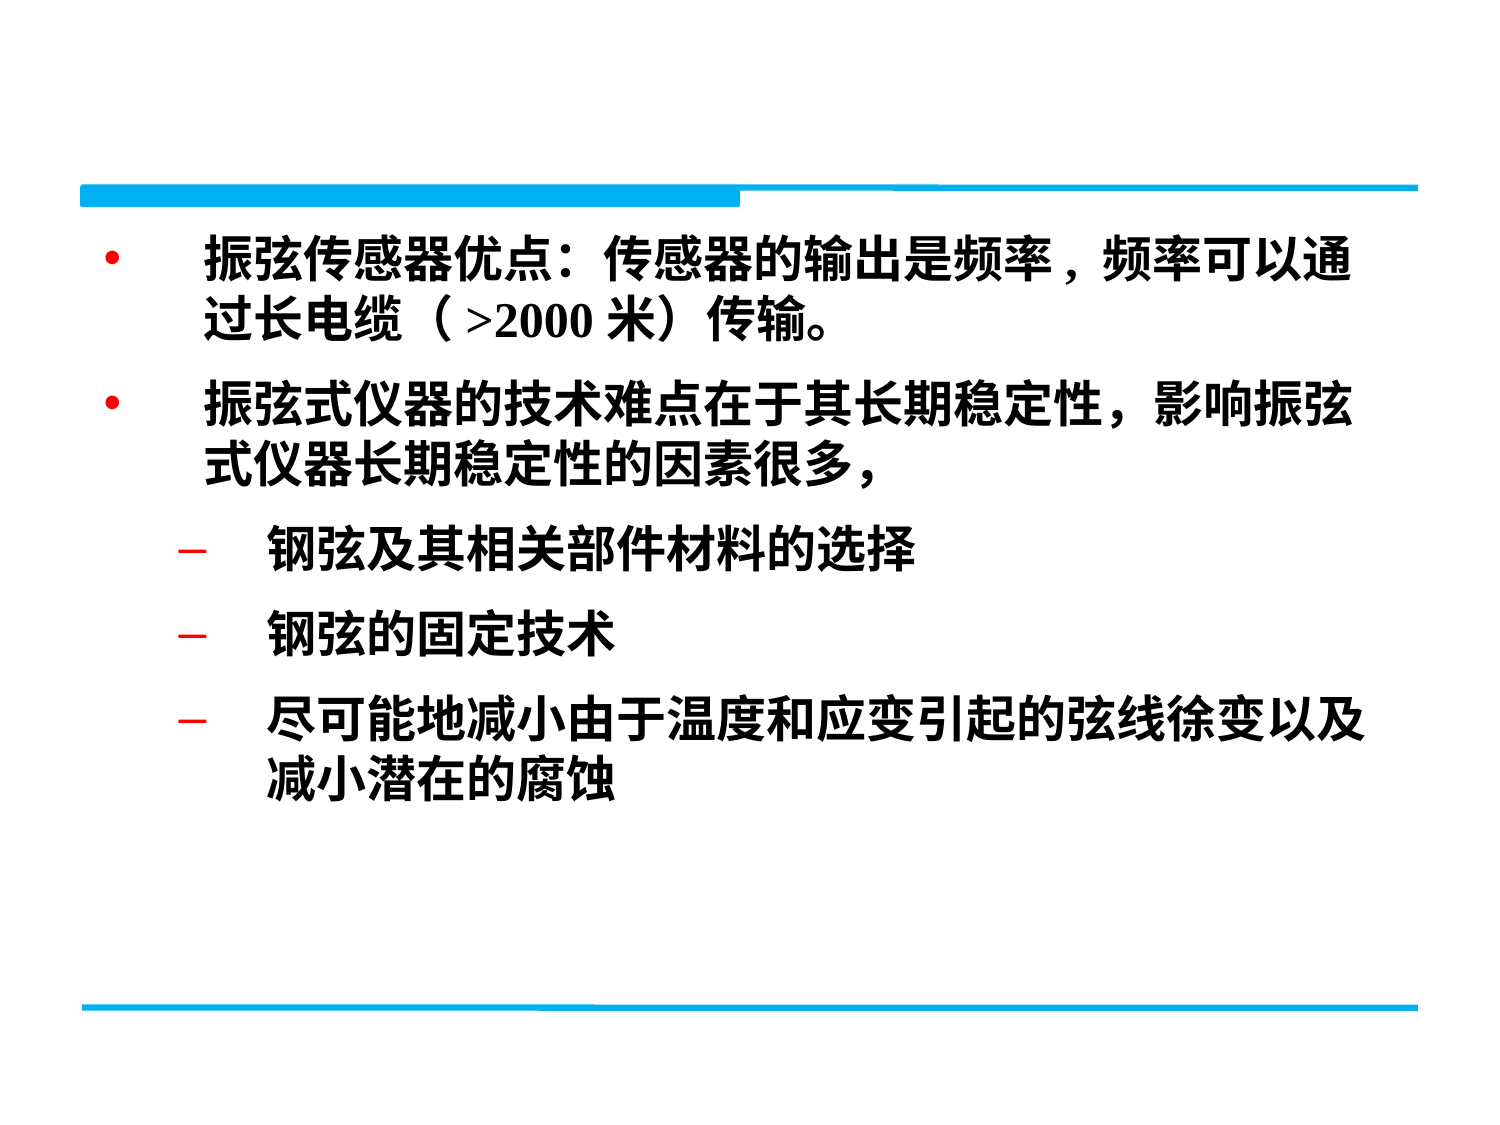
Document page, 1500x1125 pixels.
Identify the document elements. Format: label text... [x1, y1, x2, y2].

list 振弦传感器优点：传感器的输出是频率, 频率可以通过长电缆（>2000米）传输。 振弦式仪器的技术难点在于其长期稳定性，影响振弦式仪器长期稳定性的因素很多， 钢弦及其相关部件材料的选择 钢弦的固定技术 尽可能地减小由于温度和应变引起的弦线徐变以及减小潜在的腐蚀 [88, 219, 1382, 917]
